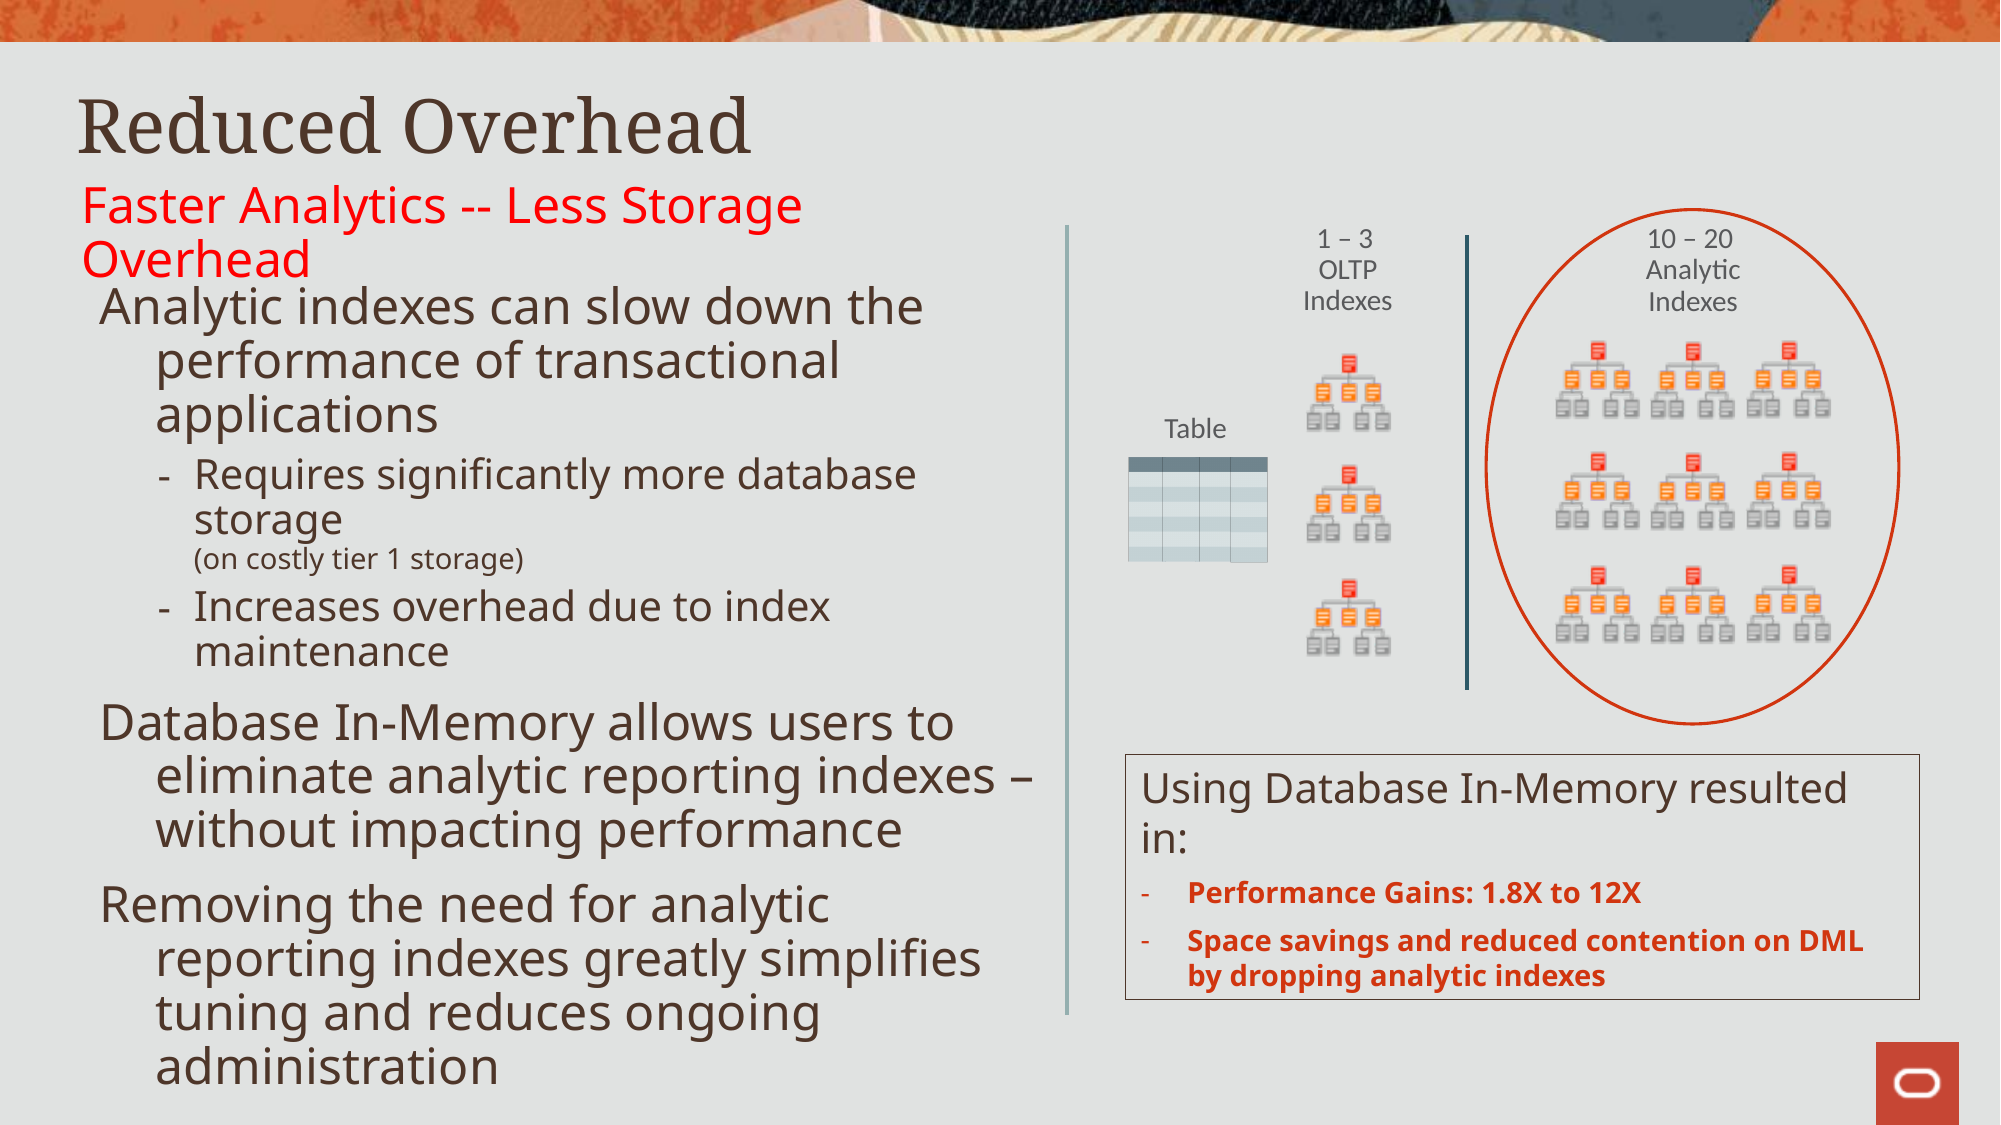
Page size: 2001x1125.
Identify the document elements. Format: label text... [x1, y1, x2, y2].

picture [1876, 1042, 1959, 1125]
list Analytic indexes can slow down the performance of transactional applications Requires significantly more database storage (on costly tier 1 storage) Increases overhead due to index maintenance Database In-Memory allows users to eliminate analytic reporting indexes – without impacting performance Removing the need for analytic reporting indexes greatly simplifies tuning and reduces ongoing administration [84, 274, 1058, 1018]
title Reduced Overhead [76, 90, 1012, 168]
picture [0, 0, 2000, 42]
text_box Using Database In-Memory resulted in: Performance Gains: 1.8X to 12X Space savings and reduced contention on DML by dropping analytic indexes [1125, 754, 1920, 1000]
text_box Faster Analytics -- Less Storage Overhead [66, 172, 1055, 237]
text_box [1125, 453, 1271, 581]
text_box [1164, 209, 1899, 724]
text_box [1147, 149, 1958, 708]
